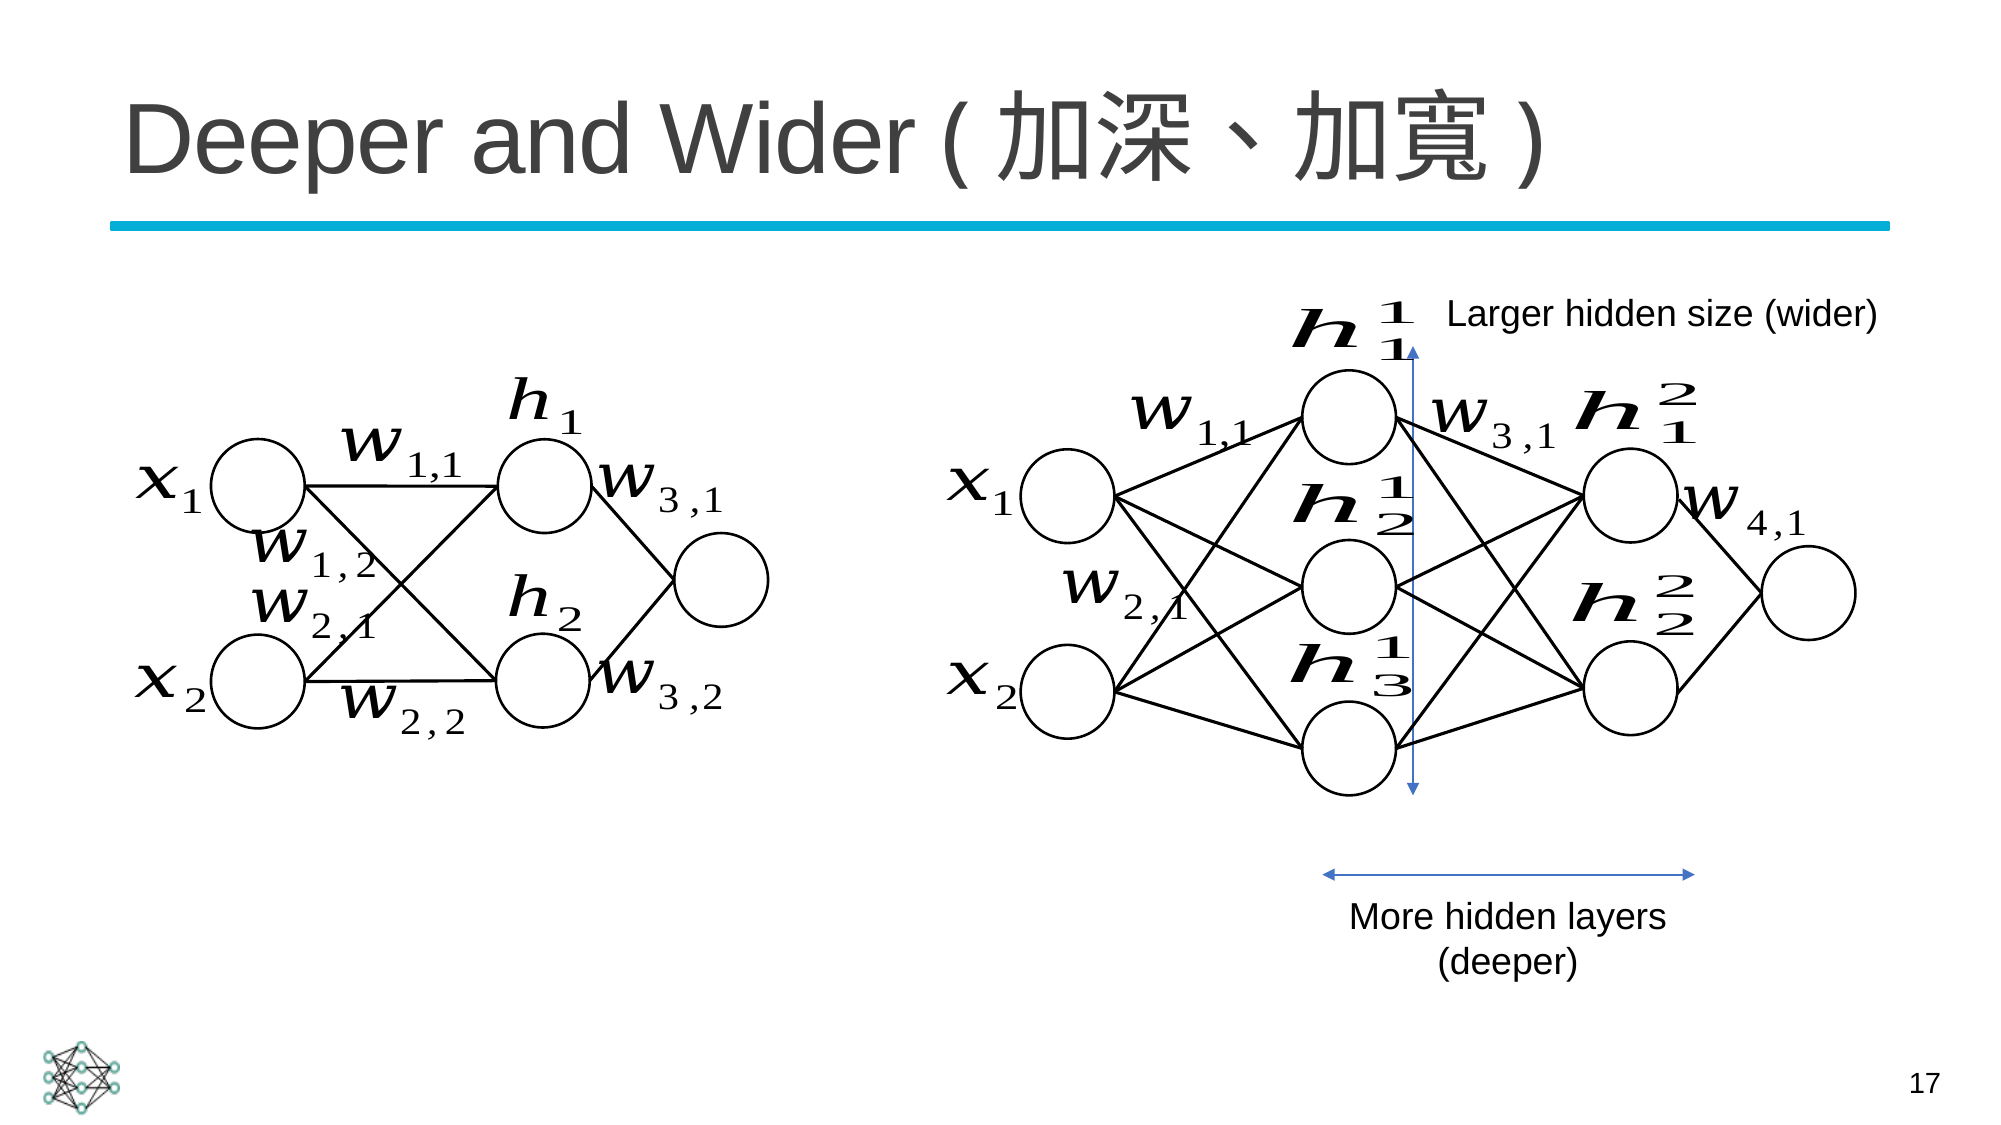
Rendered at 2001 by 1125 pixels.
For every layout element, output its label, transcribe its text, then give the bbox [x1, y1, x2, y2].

text_box [1019, 643, 1110, 740]
text_box [1311, 538, 1391, 636]
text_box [129, 366, 769, 743]
text_box Larger hidden size (wider) [1431, 281, 1899, 342]
text_box [1771, 544, 1857, 642]
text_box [1676, 592, 1763, 695]
picture [43, 1041, 120, 1116]
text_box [1395, 495, 1585, 749]
text_box [1595, 447, 1679, 544]
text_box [1113, 416, 1303, 495]
text_box [1301, 700, 1397, 797]
title Deeper and Wider (加深、加寬) [107, 58, 1899, 228]
text_box More hidden layers (deeper) [1315, 885, 1701, 990]
text_box [1301, 369, 1398, 466]
text_box [1019, 447, 1110, 545]
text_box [1113, 698, 1303, 749]
text_box [1595, 640, 1678, 737]
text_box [1678, 498, 1763, 590]
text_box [1113, 495, 1303, 586]
slide_number 17 [1740, 1052, 1957, 1113]
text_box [1113, 586, 1303, 693]
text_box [1395, 416, 1585, 494]
